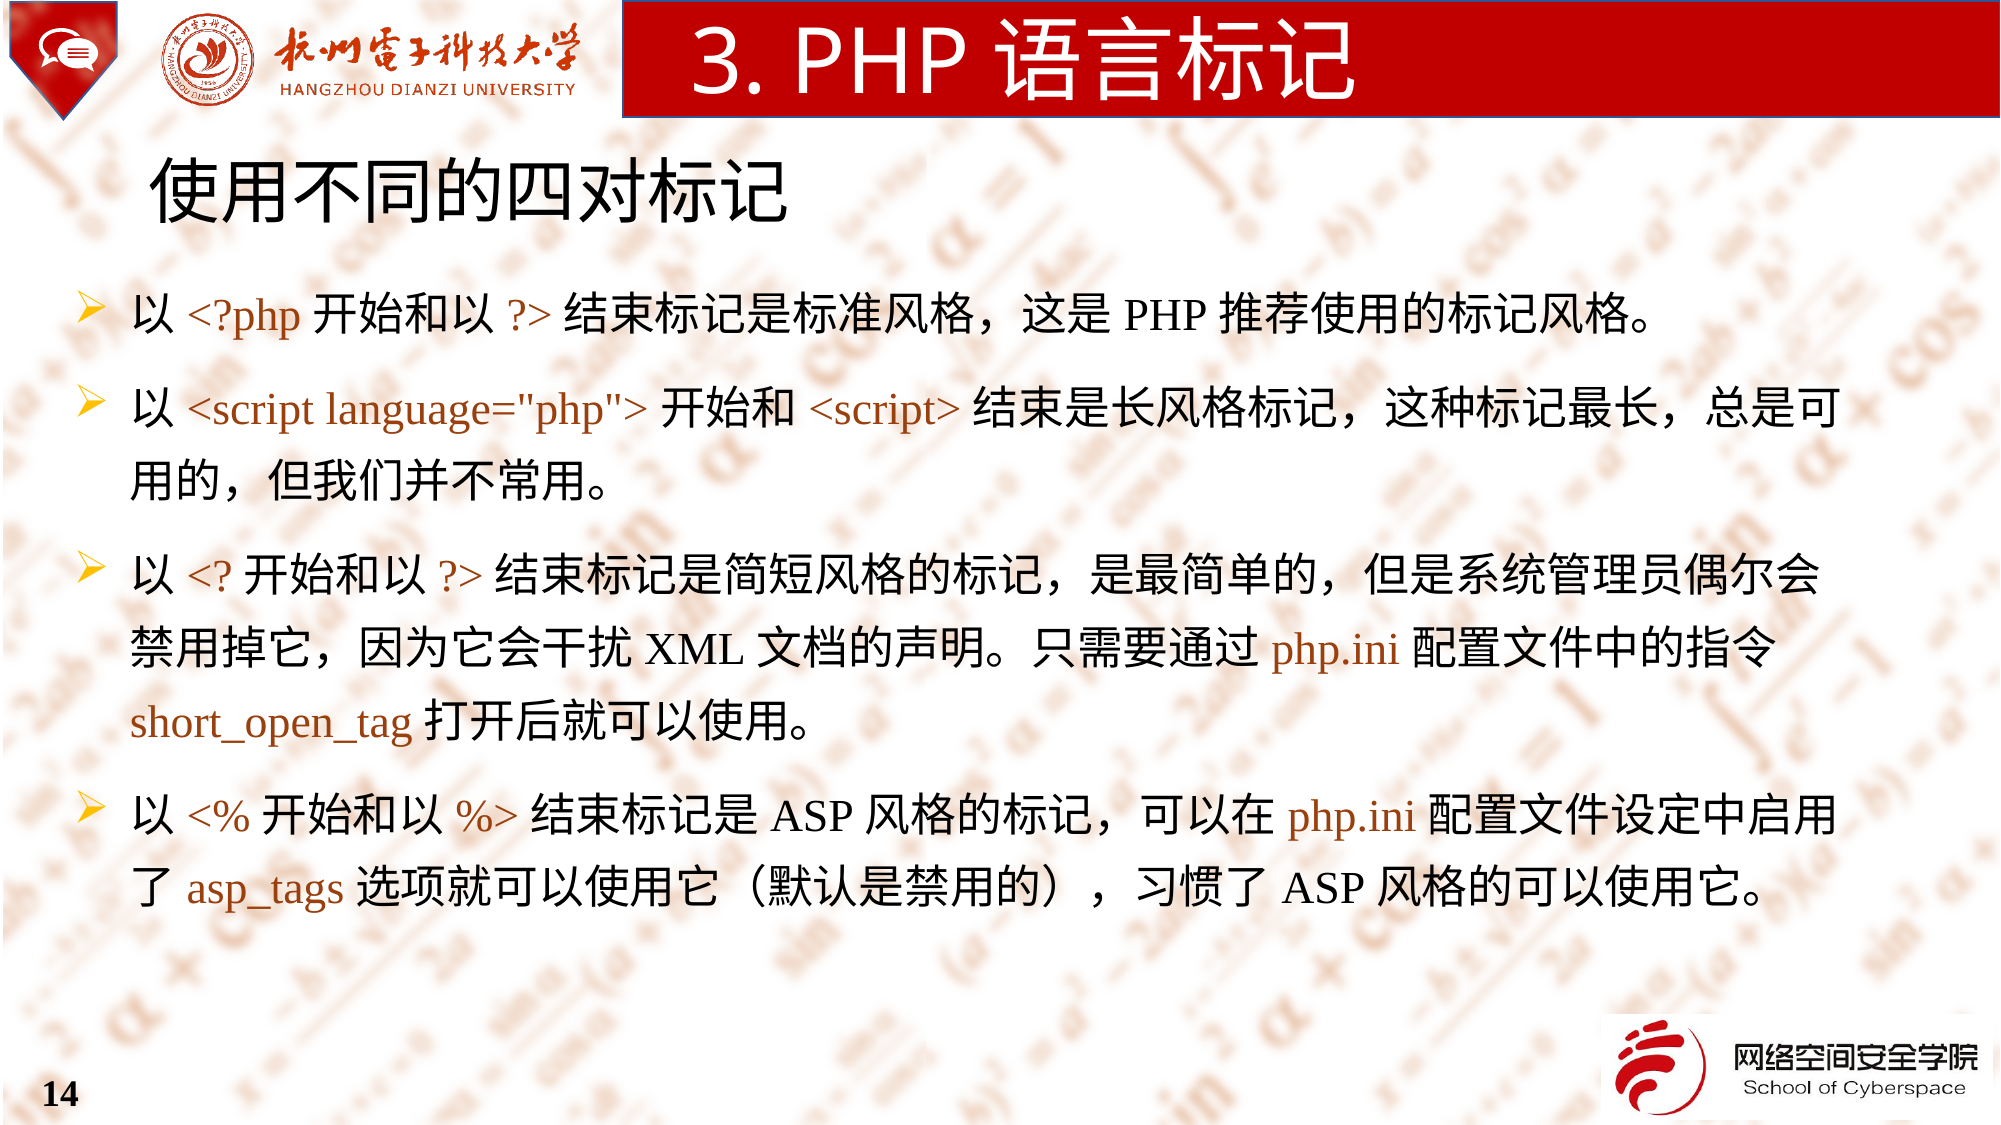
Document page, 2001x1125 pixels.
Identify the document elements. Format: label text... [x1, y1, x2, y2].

text_box 以<?php开始和以?>结束标记是标准风格，这是PHP推荐使用的标记风格。 以<script language="php">开始和<script>结束是长风格标记，这种标记最长，总是可用的，但我们并不常用。 以<?开始和以?>结束标记是简短风格的标记，是最简单的，但是系统管理员偶尔会禁用掉它，因为它会干扰XML文档的声明。只需要通过php.ini配置文件中的指令short_open_tag打开后就可以使用。 以<%开始和以%>结束标记是ASP风格的标记，可以在php.ini配置文件设定中启用了asp_tags选项就可以使用它（默认是禁用的），习惯了ASP风格的可以使用它。 [58, 259, 1874, 1125]
slide_number 14 [26, 1061, 58, 1122]
text_box 使用不同的四对标记 [58, 146, 881, 241]
picture [1874, 1014, 1993, 1120]
text_box 3. PHP语言标记 [674, 17, 1861, 97]
picture [155, 10, 591, 108]
